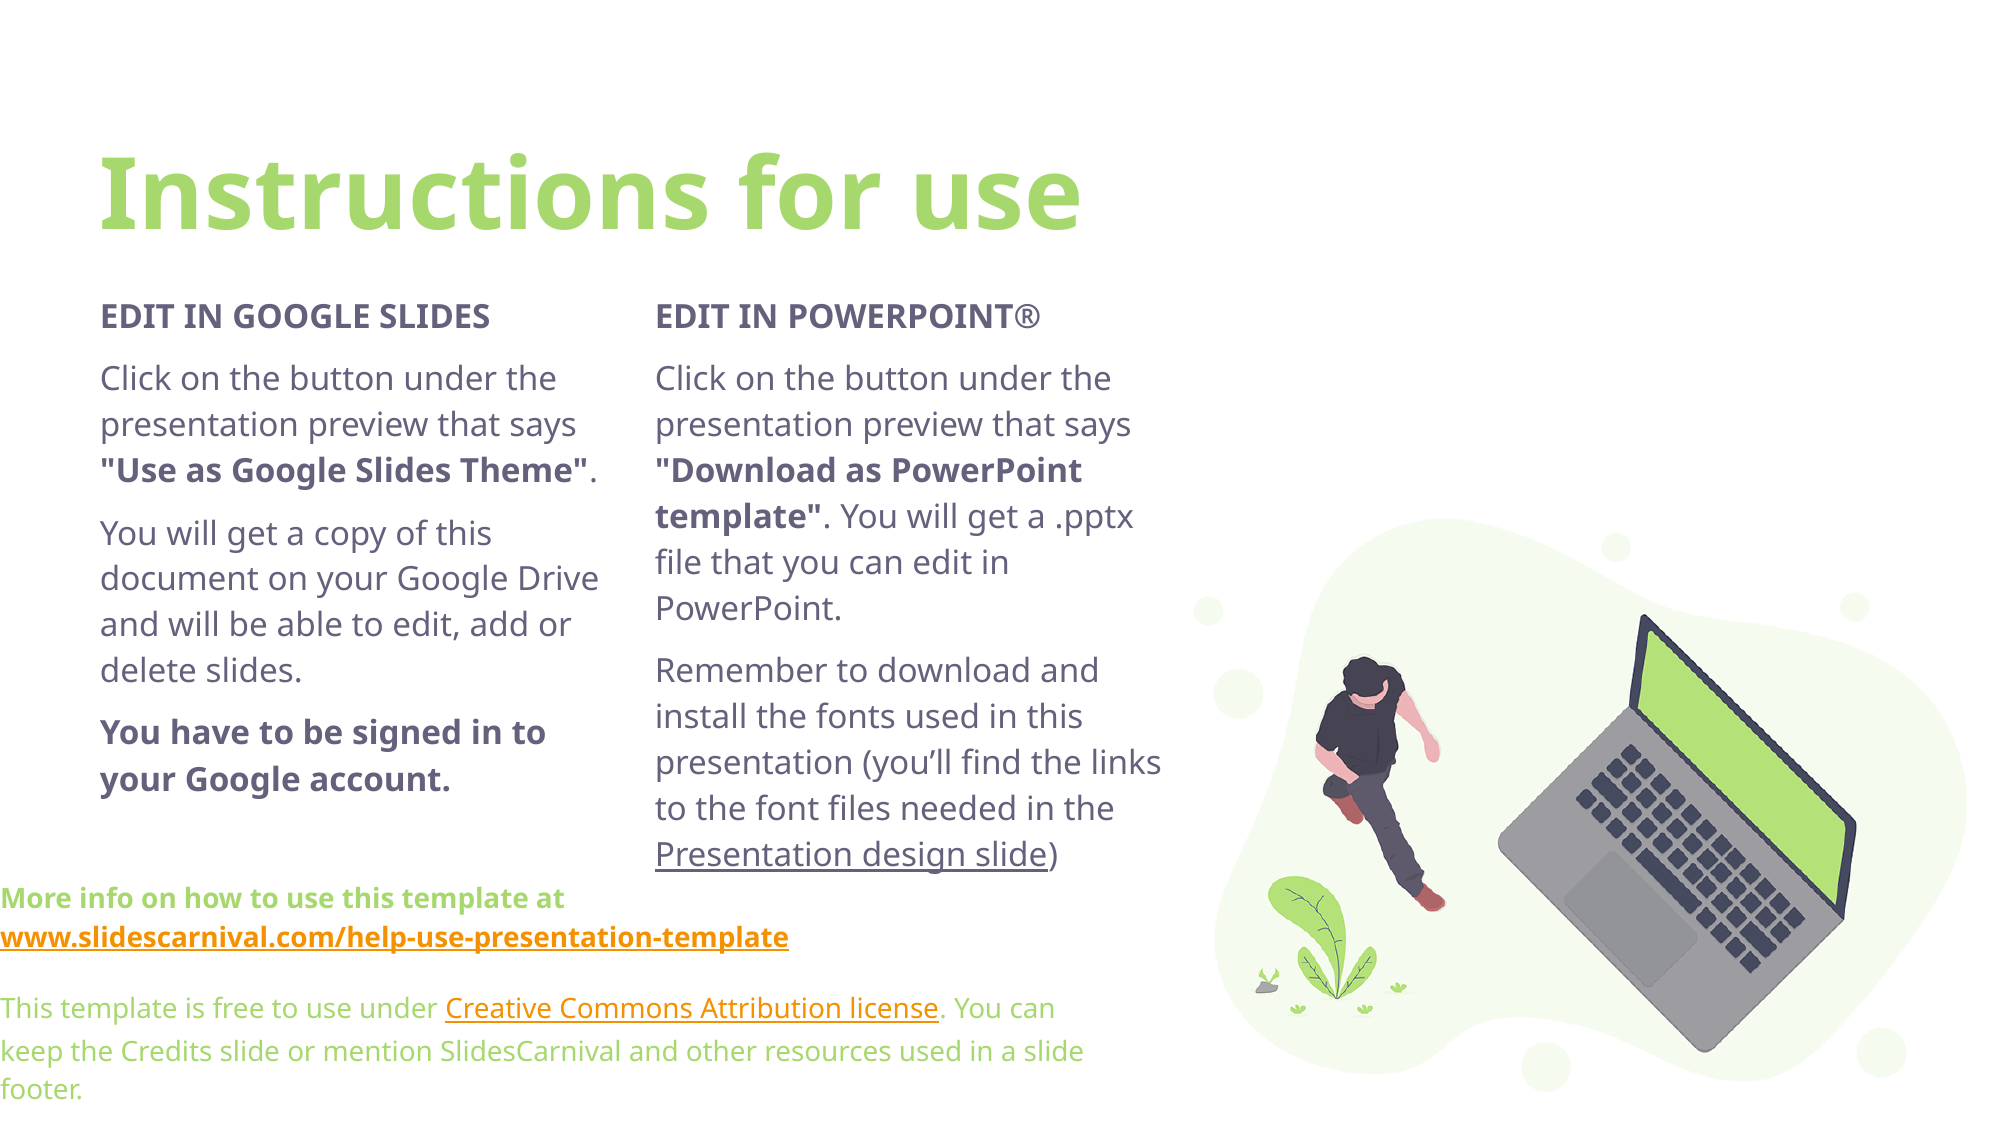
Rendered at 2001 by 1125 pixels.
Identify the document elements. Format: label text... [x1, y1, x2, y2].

list EDIT IN GOOGLE SLIDES Click on the button under the presentation preview that says "Use as Google Slides Theme". You will get a copy of this document on your Google Drive and will be able to edit, add or delete slides. You have to be signed in to your Google account. [99, 288, 624, 875]
title Instructions for use [99, 61, 1478, 250]
picture [1193, 518, 1967, 1092]
list EDIT IN POWERPOINT® Click on the button under the presentation preview that says "Download as PowerPoint template". You will get a .pptx file that you can edit in PowerPoint. Remember to download and install the fonts used in this presentation (you’ll find the links to the font files needed in the Presentation design slide) [654, 288, 1179, 894]
list More info on how to use this template at www.slidescarnival.com/help-use-presentation-template This template is free to use under Creative Commons Attribution license. You can keep the Credits slide or mention SlidesCarnival and other resources used in a slide footer. [0, 875, 1090, 1125]
